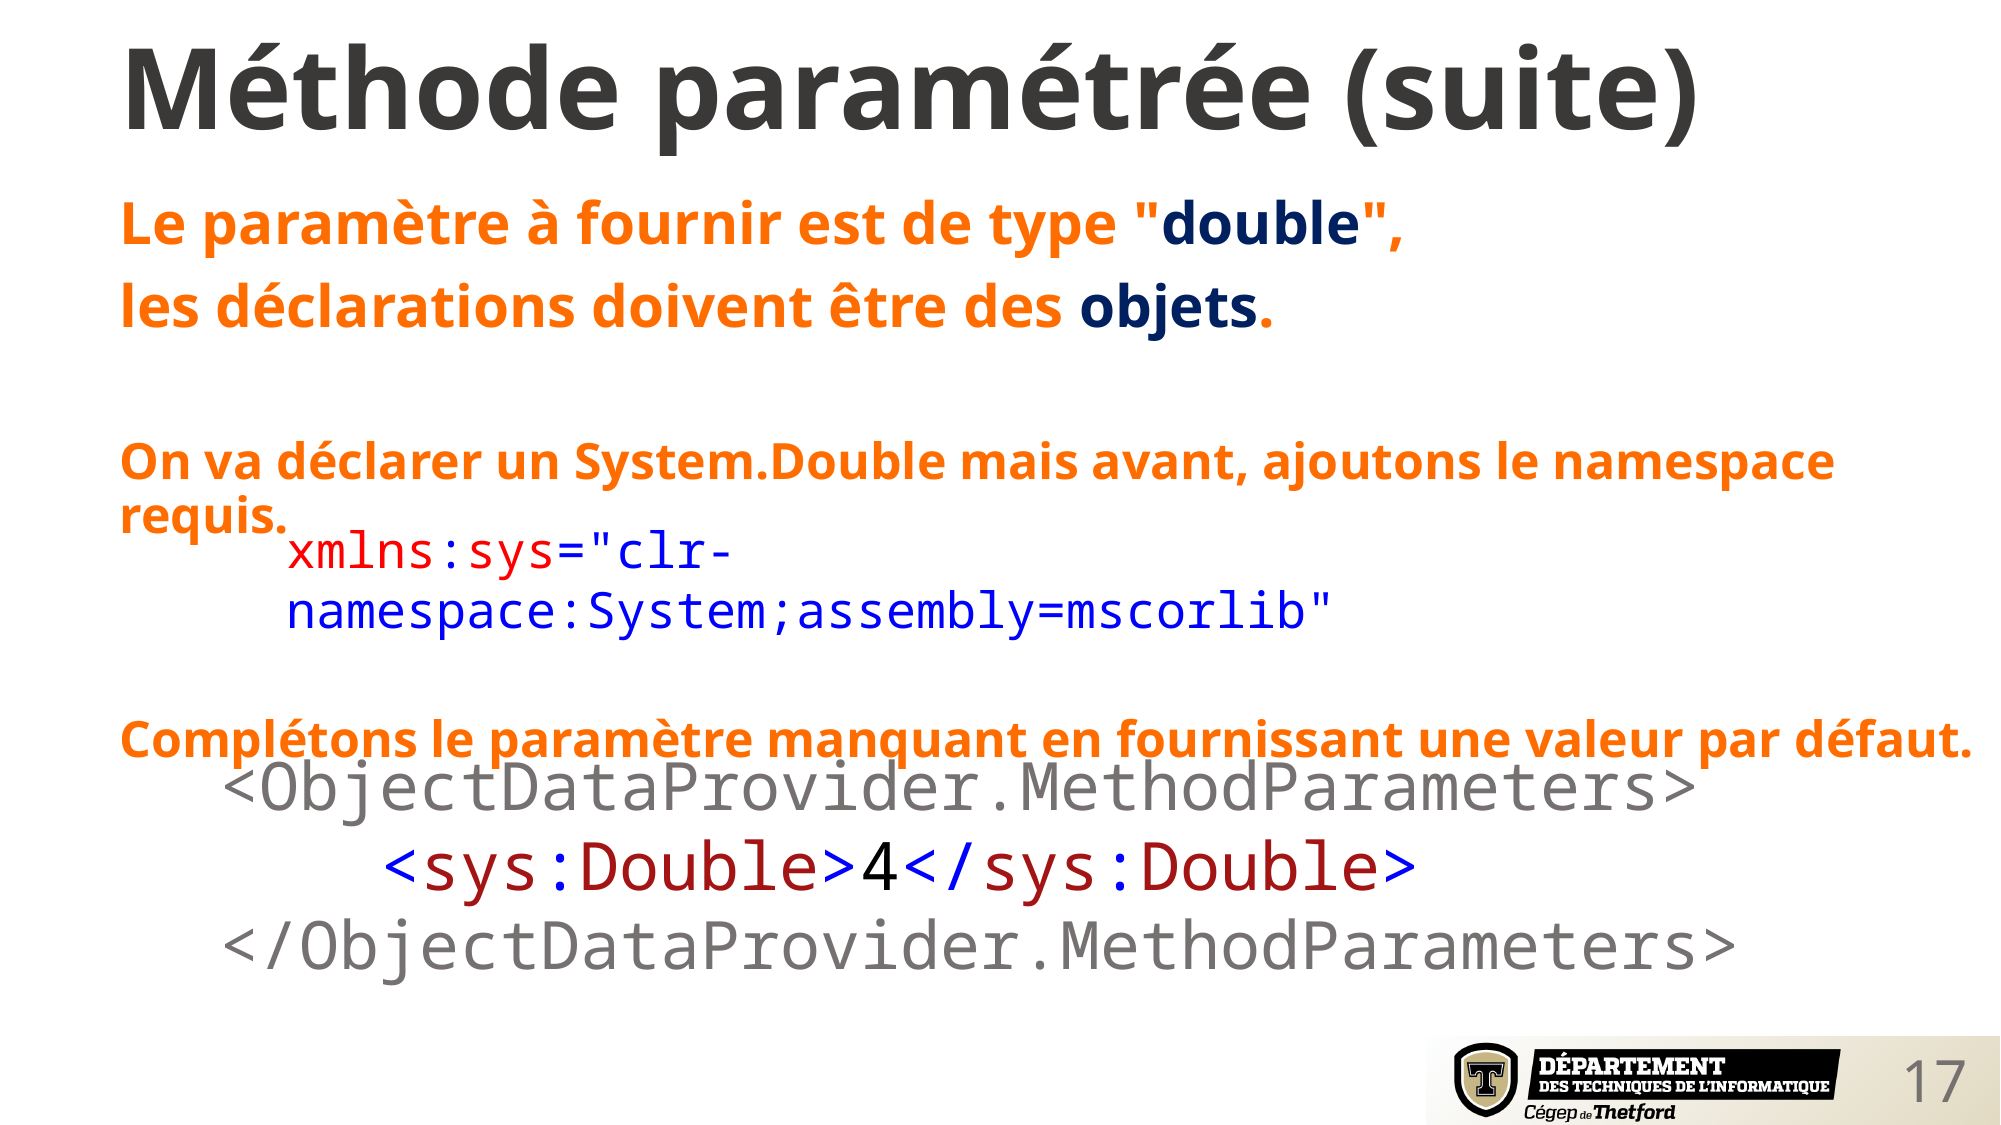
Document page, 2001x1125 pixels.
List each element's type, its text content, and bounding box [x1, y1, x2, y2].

subtitle Le paramètre à fournir est de type "double", les déclarations doivent être des objets. On va déclarer un System.Double mais avant, ajoutons le namespace requis. Complétons le paramètre manquant en fournissant une valeur par défaut. [104, 186, 2000, 1016]
picture [1426, 1036, 1870, 1125]
text_box xmlns:sys="clr-namespace:System;assembly=mscorlib" [271, 511, 1729, 646]
text_box <ObjectDataProvider.MethodParameters> <sys:Double>4</sys:Double> </ObjectDataProvider.MethodParameters> [205, 736, 1795, 991]
title Méthode paramétrée (suite) [104, 0, 2000, 186]
